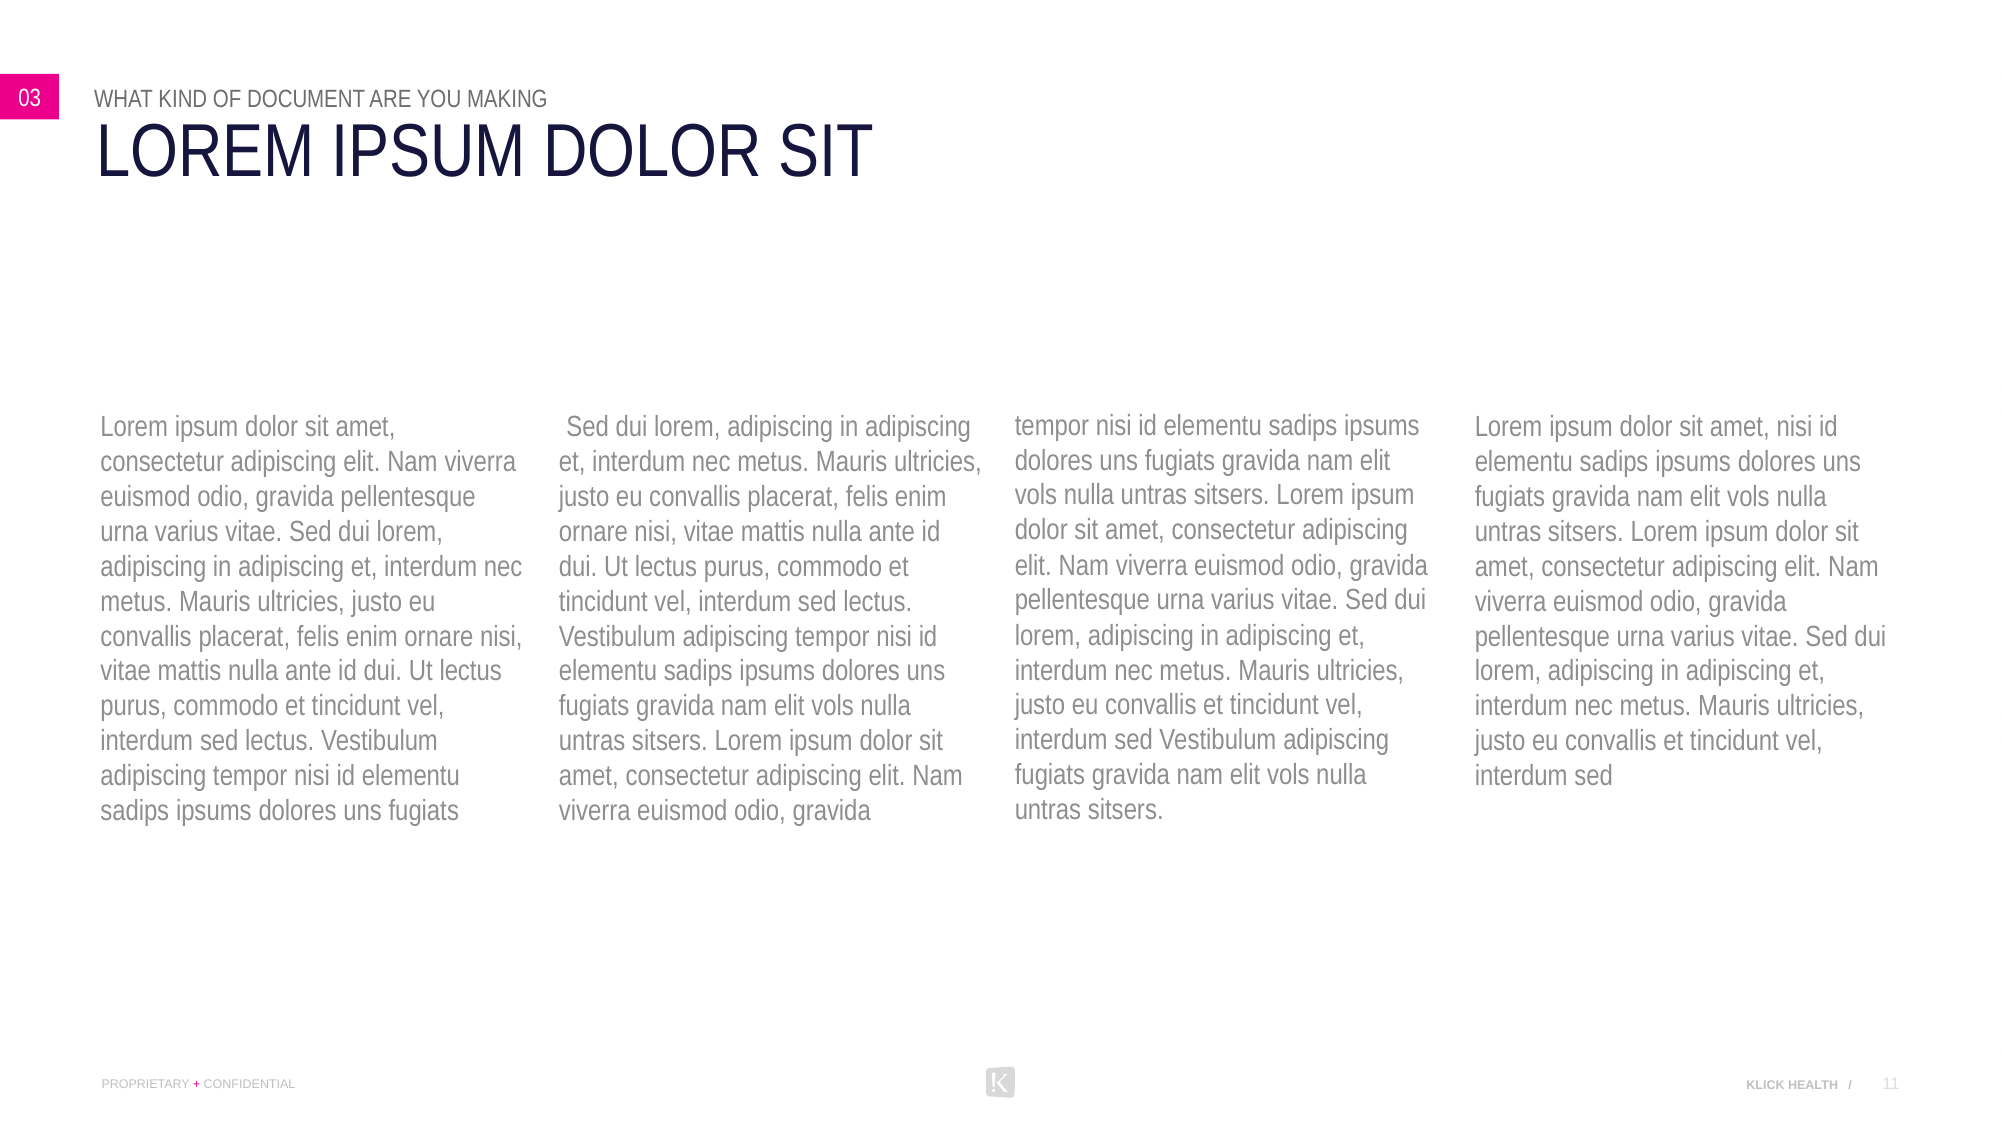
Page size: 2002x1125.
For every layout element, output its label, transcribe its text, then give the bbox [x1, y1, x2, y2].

list Sed dui lorem, adipiscing in adipiscing et, interdum nec metus. Mauris ultricies, justo eu convallis placerat, felis enim ornare nisi, vitae mattis nulla ante id dui. Ut lectus purus, commodo et tincidunt vel, interdum sed lectus. Vestibulum adipiscing tempor nisi id elementu sadips ipsums dolores uns fugiats gravida nam elit vols nulla untras sitsers. Lorem ipsum dolor sit amet, consectetur adipiscing elit. Nam viverra euismod odio, gravida [558, 407, 983, 832]
list What kind of document are you making [87, 83, 1391, 114]
title LOREM IPSUM DOLOR SIT [96, 119, 1897, 196]
list tempor nisi id elementu sadips ipsums dolores uns fugiats gravida nam elit vols nulla untras sitsers. Lorem ipsum dolor sit amet, consectetur adipiscing elit. Nam viverra euismod odio, gravida pellentesque urna varius vitae. Sed dui lorem, adipiscing in adipiscing et, interdum nec metus. Mauris ultricies, justo eu convallis et tincidunt vel, interdum sed Vestibulum adipiscing fugiats gravida nam elit vols nulla untras sitsers. [1014, 406, 1440, 831]
list Lorem ipsum dolor sit amet, nisi id elementu sadips ipsums dolores uns fugiats gravida nam elit vols nulla untras sitsers. Lorem ipsum dolor sit amet, consectetur adipiscing elit. Nam viverra euismod odio, gravida pellentesque urna varius vitae. Sed dui lorem, adipiscing in adipiscing et, interdum nec metus. Mauris ultricies, justo eu convallis et tincidunt vel, interdum sed [1474, 407, 1899, 796]
list Lorem ipsum dolor sit amet, consectetur adipiscing elit. Nam viverra euismod odio, gravida pellentesque urna varius vitae. Sed dui lorem, adipiscing in adipiscing et, interdum nec metus. Mauris ultricies, justo eu convallis placerat, felis enim ornare nisi, vitae mattis nulla ante id dui. Ut lectus purus, commodo et tincidunt vel, interdum sed lectus. Vestibulum adipiscing tempor nisi id elementu sadips ipsums dolores uns fugiats [100, 407, 525, 832]
slide_number 11 [1860, 1072, 1900, 1094]
list 03 [0, 73, 59, 120]
